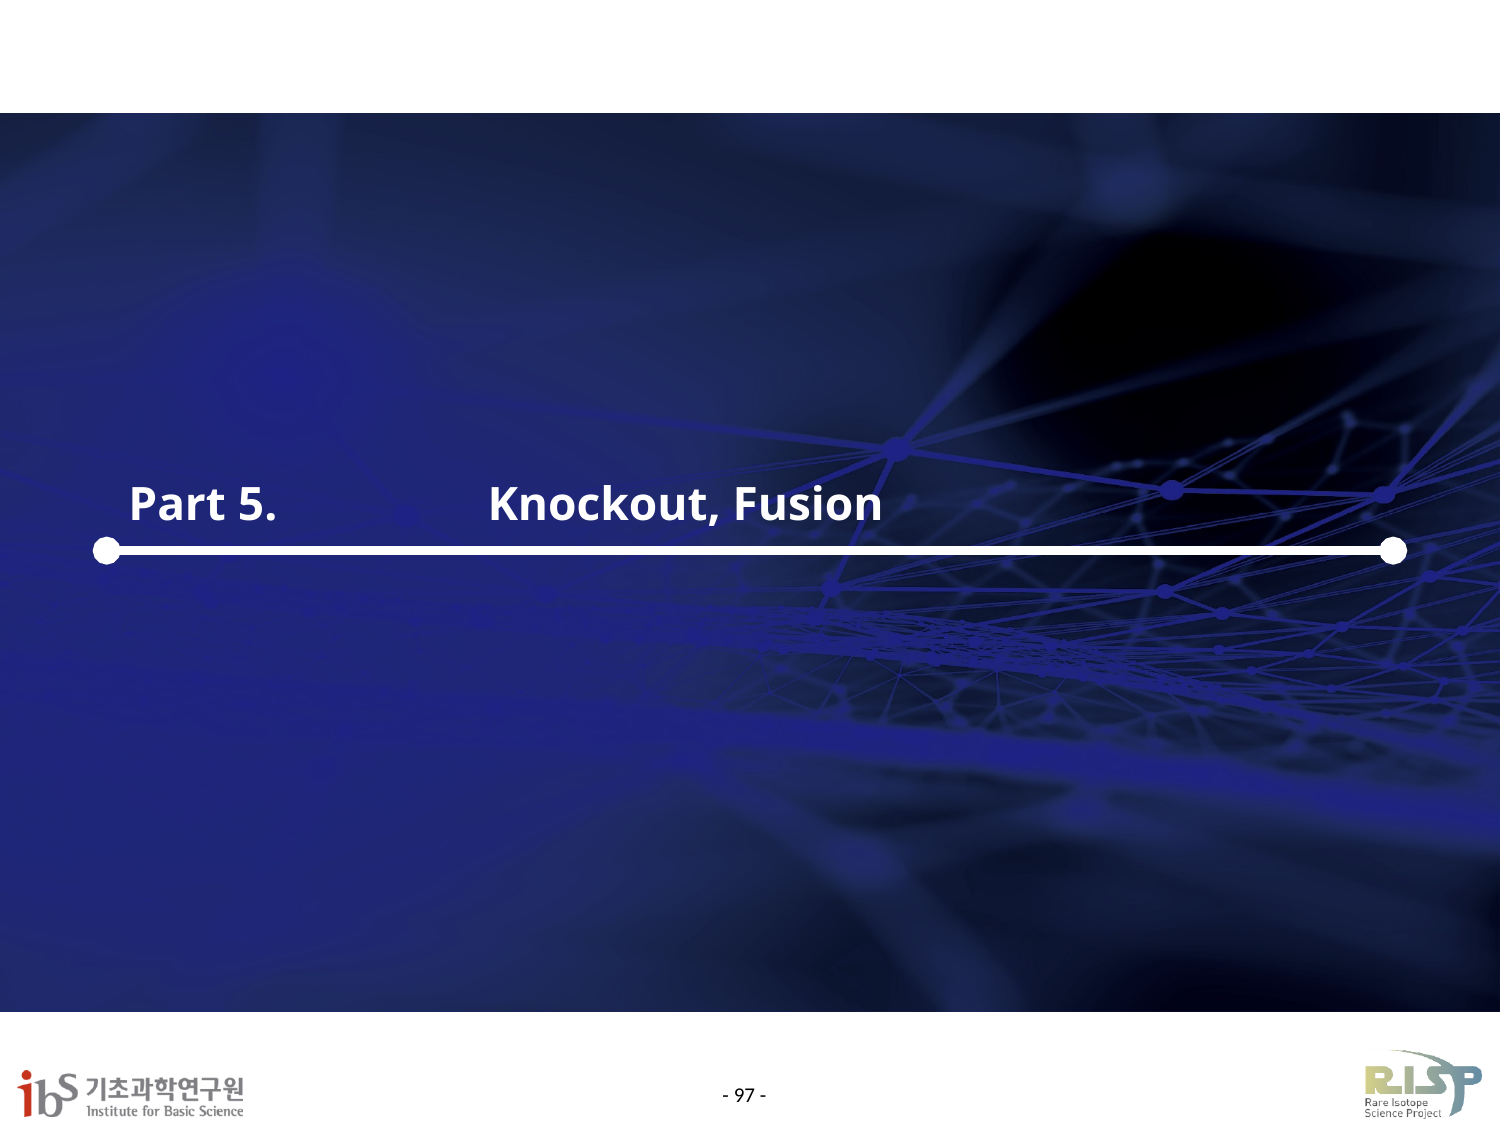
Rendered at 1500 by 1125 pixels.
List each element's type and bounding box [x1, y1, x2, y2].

picture [0, 113, 1500, 1012]
picture [17, 1070, 243, 1117]
picture [1364, 1049, 1482, 1119]
